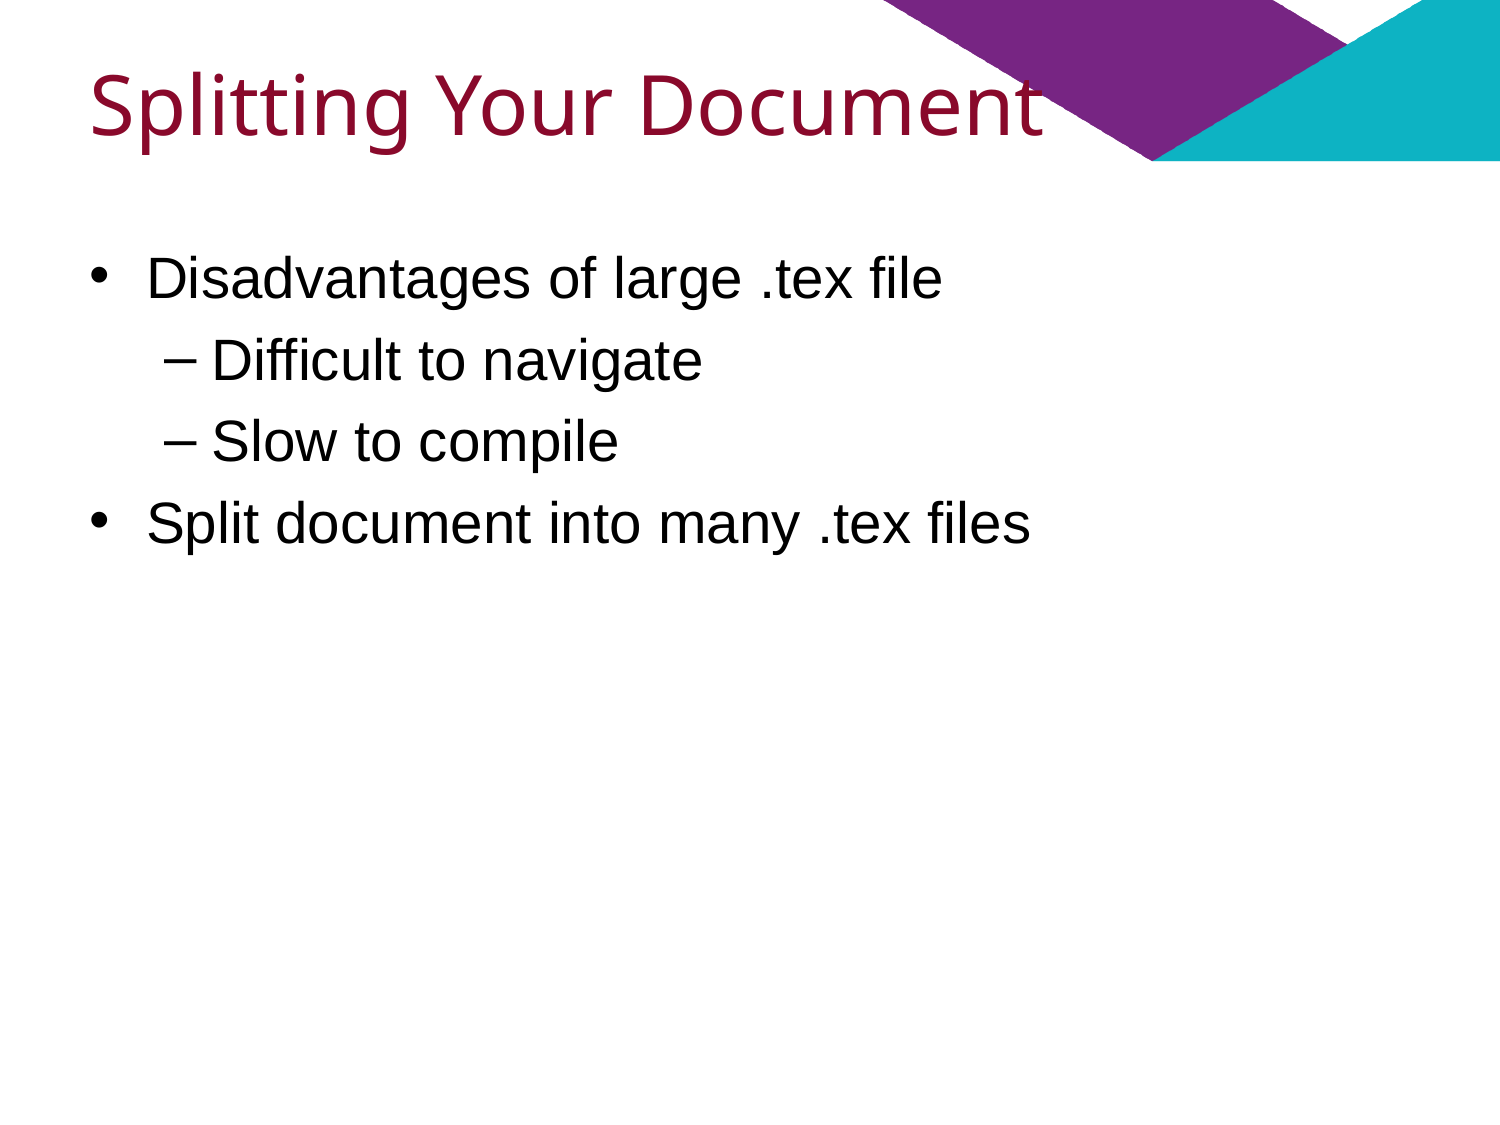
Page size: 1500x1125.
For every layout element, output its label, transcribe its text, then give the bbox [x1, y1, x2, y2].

list Disadvantages of large .tex file Difficult to navigate Slow to compile Split document into many .tex files [75, 232, 1425, 975]
title Splitting Your Document [75, 45, 1425, 232]
picture [0, 0, 1500, 163]
